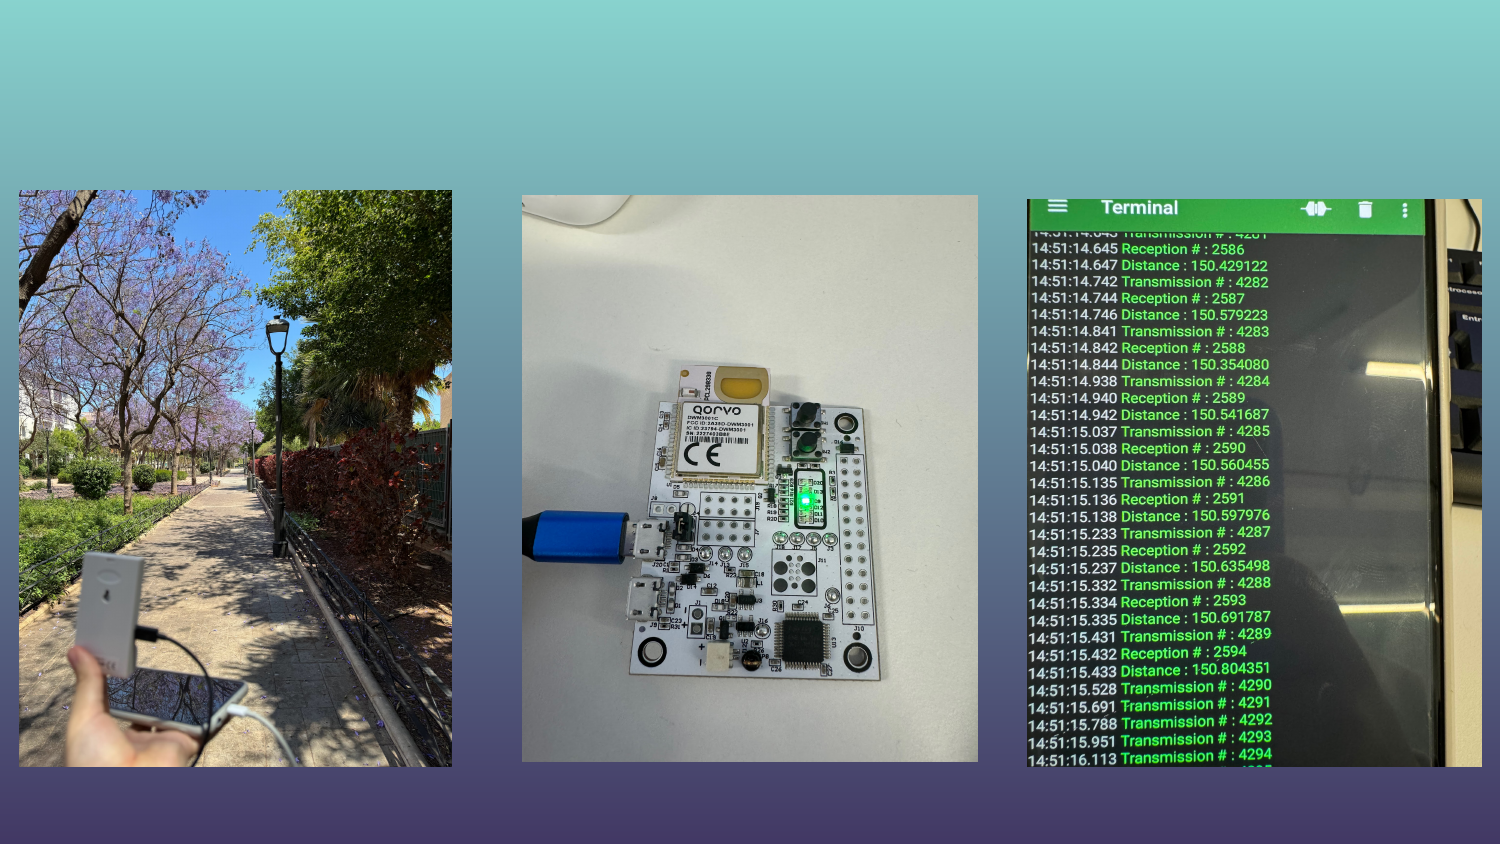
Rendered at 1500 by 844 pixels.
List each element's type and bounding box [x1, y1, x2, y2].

picture [19, 190, 452, 767]
picture [1027, 199, 1482, 767]
picture [522, 194, 978, 763]
